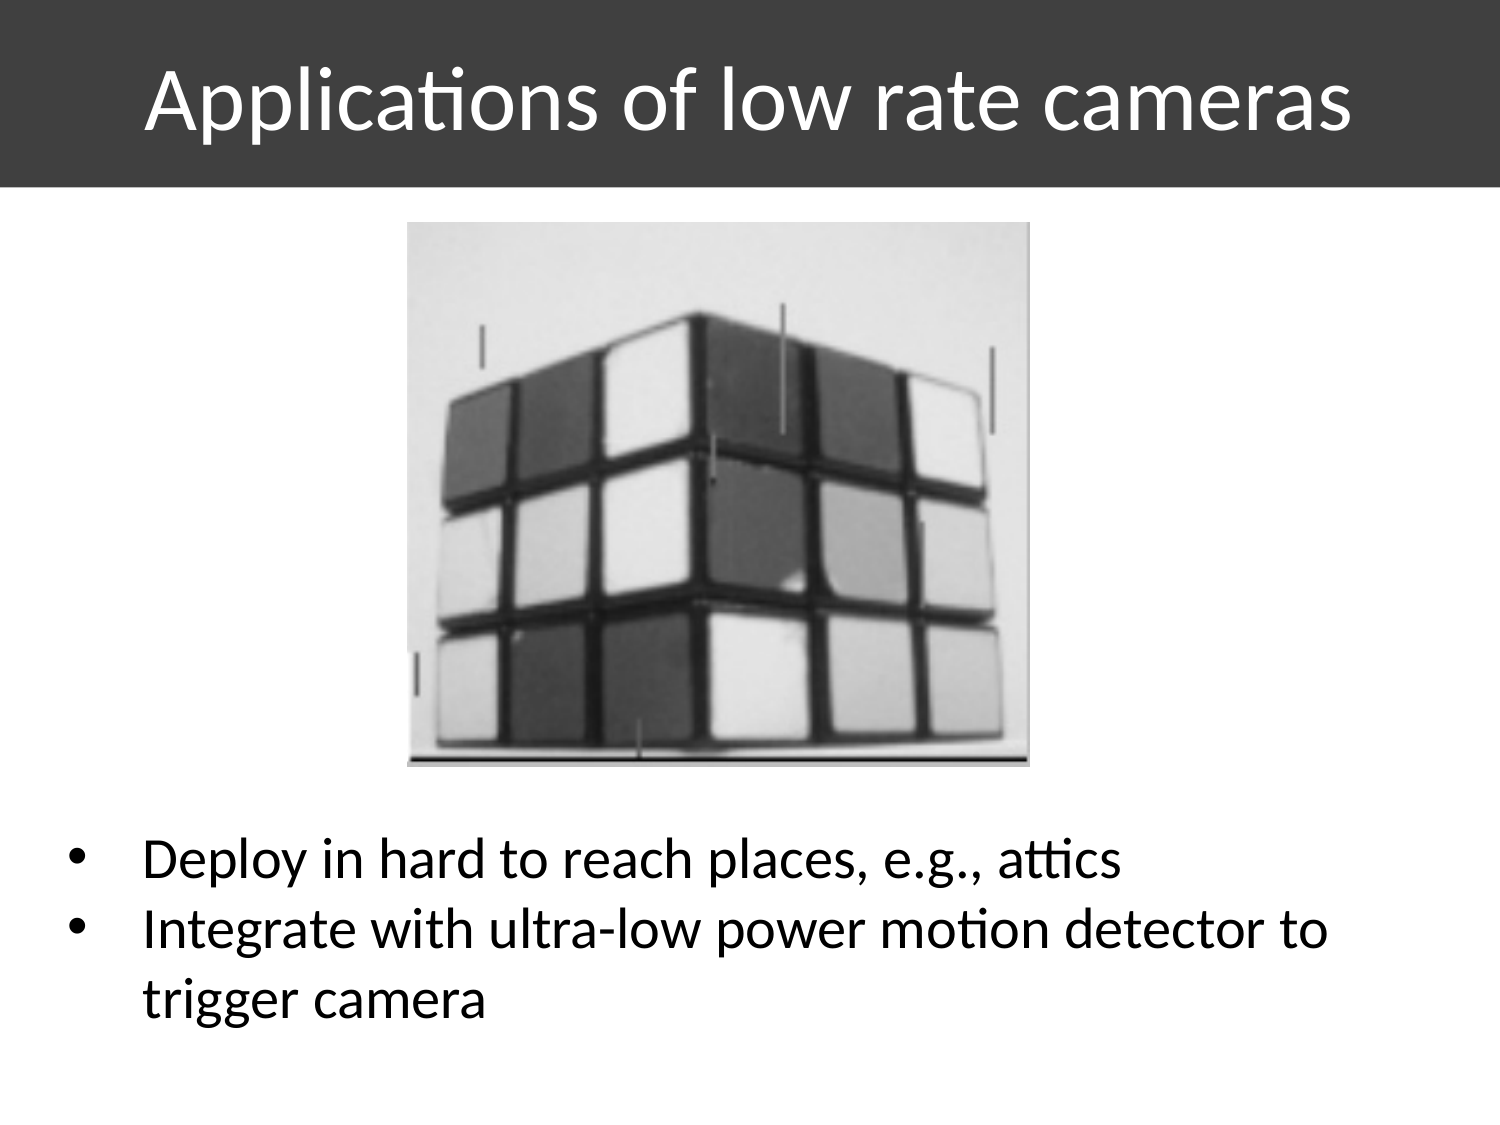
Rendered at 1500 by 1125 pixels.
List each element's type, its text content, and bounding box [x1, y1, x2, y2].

text_box Applications of low rate cameras [0, 0, 1500, 188]
picture [406, 222, 1030, 767]
text_box Deploy in hard to reach places, e.g., attics Integrate with ultra-low power motion detector to trigger camera [40, 800, 1460, 1051]
